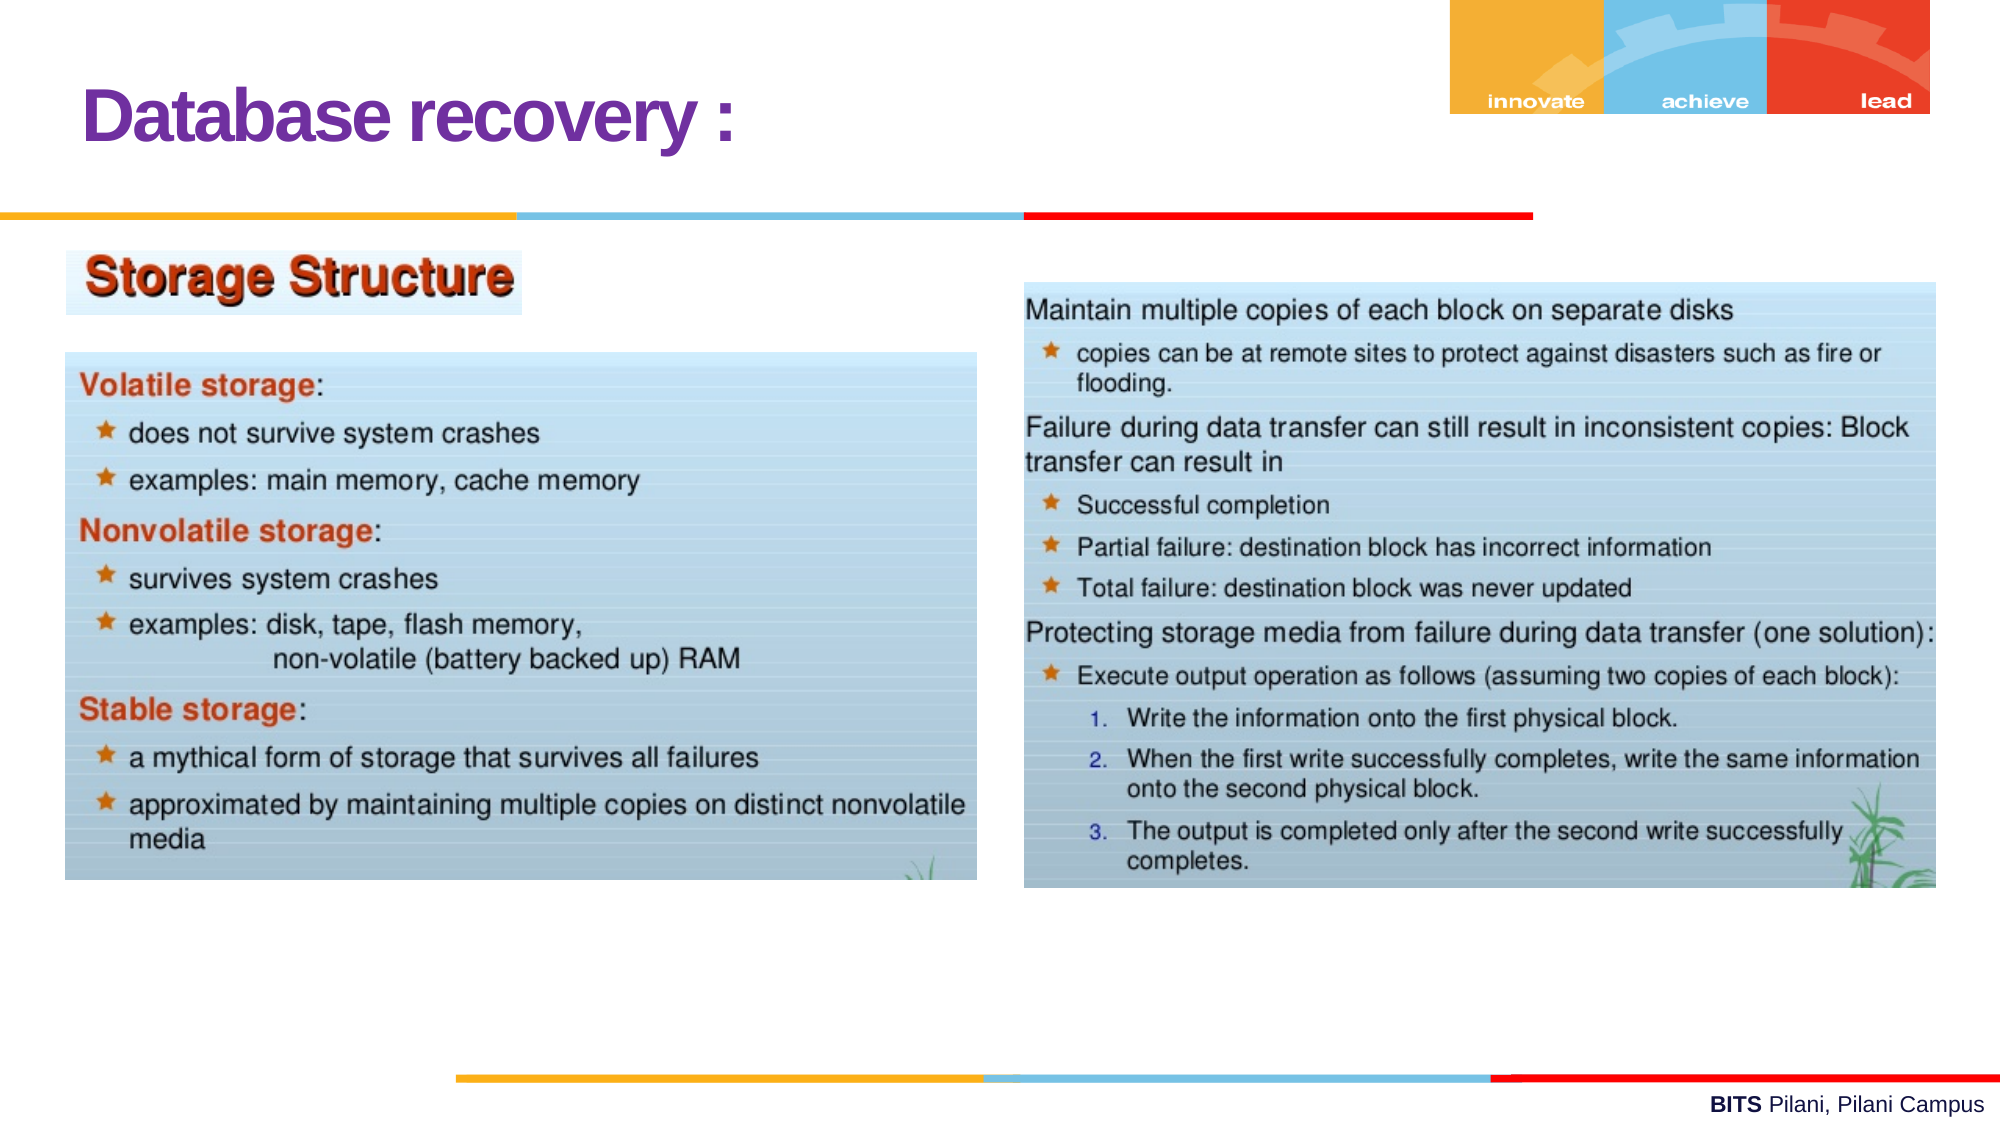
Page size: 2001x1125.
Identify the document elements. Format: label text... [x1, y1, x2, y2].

picture [1024, 282, 1936, 888]
picture [66, 250, 522, 315]
picture [1449, 0, 1930, 114]
list Database recovery : [66, 24, 1450, 213]
picture [65, 352, 977, 880]
